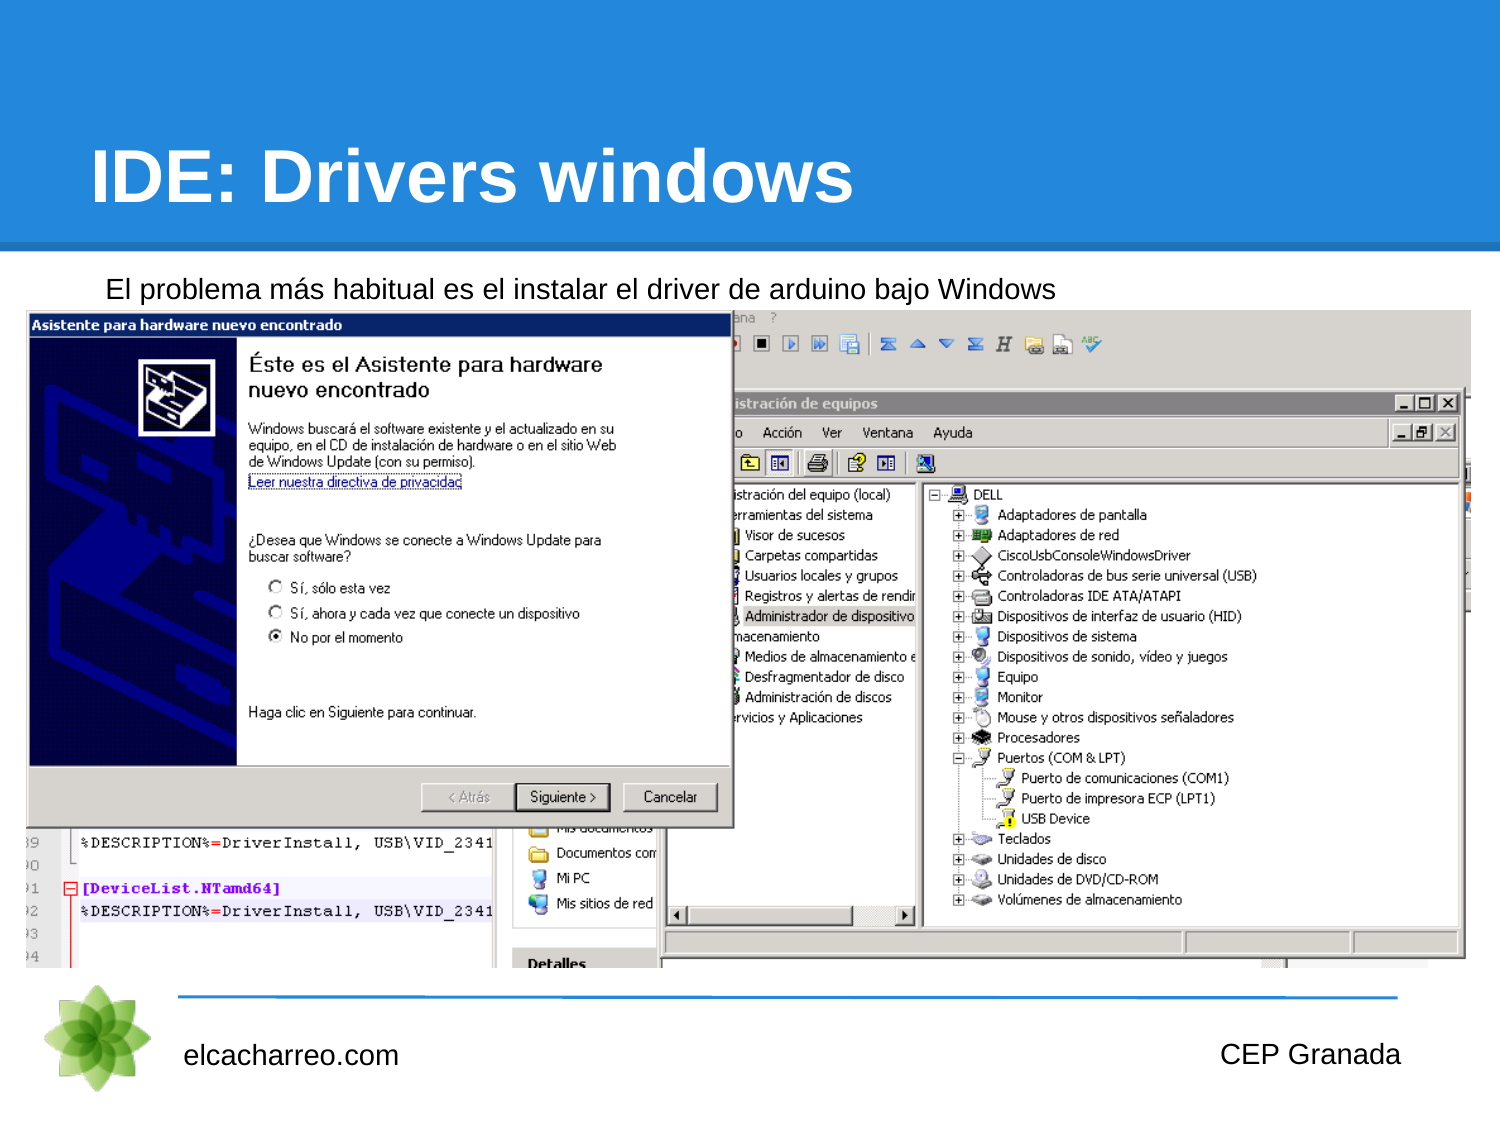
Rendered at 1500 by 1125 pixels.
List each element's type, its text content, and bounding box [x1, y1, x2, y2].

text_box elcacharreo.com [168, 1021, 536, 1079]
picture [26, 310, 1471, 968]
text_box El problema más habitual es el instalar el driver de arduino bajo Windows [90, 255, 1447, 308]
picture [44, 985, 151, 1093]
title IDE: Drivers windows [75, 45, 1425, 233]
text_box CEP Granada [1179, 1012, 1425, 1088]
